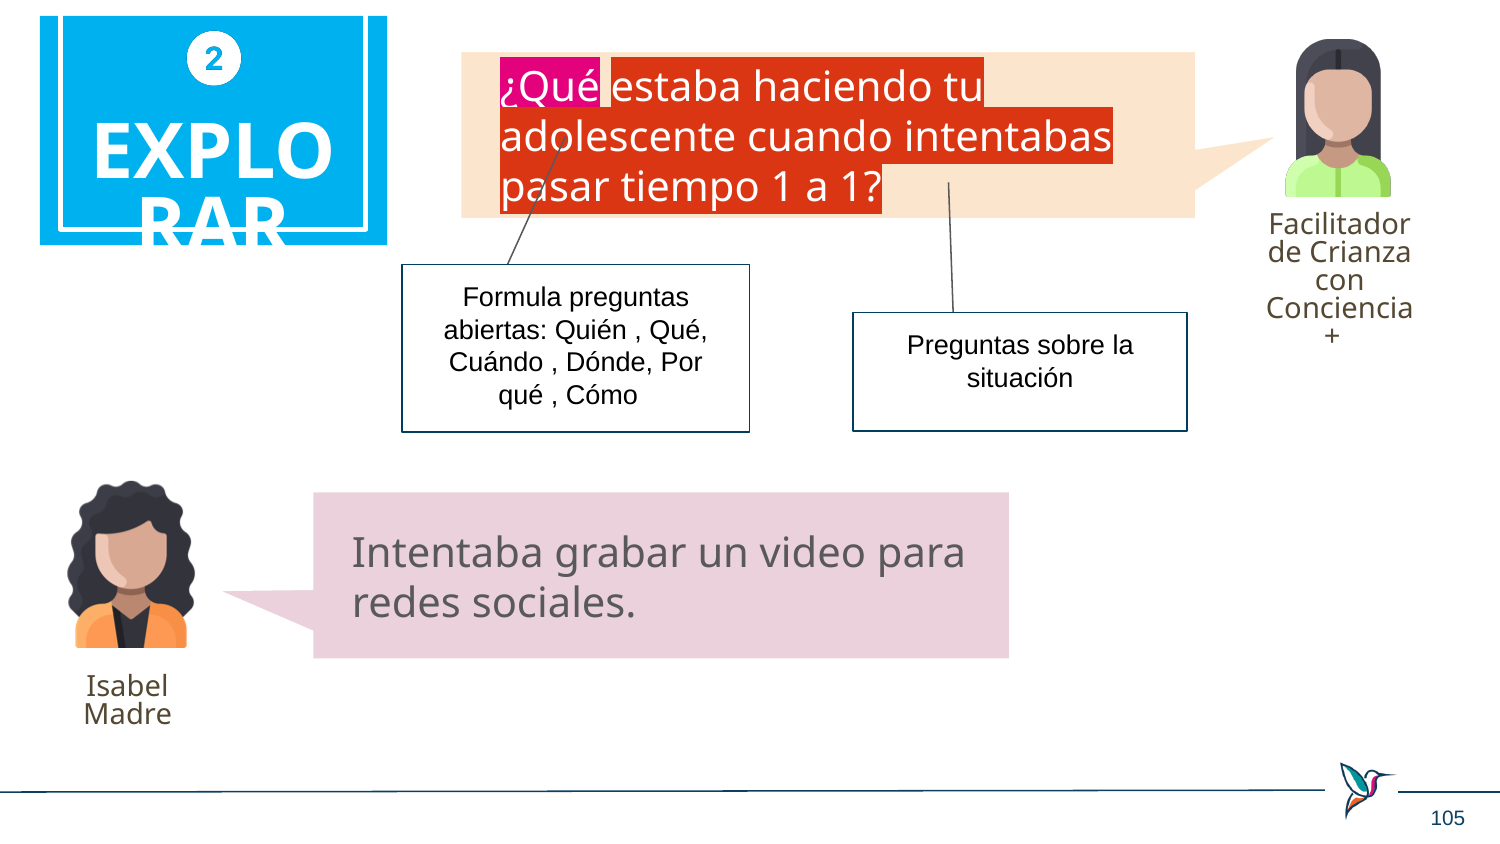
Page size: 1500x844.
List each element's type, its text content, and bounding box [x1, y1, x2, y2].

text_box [1248, 39, 1432, 313]
text_box ¿Qué estaba haciendo tu adolescente cuando intentabas pasar tiempo 1 a 1? [460, 51, 1243, 219]
text_box Isabel Madre [39, 659, 223, 745]
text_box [507, 136, 566, 265]
text_box Preguntas sobre la situación [852, 312, 1188, 432]
text_box [39, 15, 62, 246]
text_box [948, 182, 954, 313]
text_box [60, 0, 366, 230]
text_box [364, 15, 388, 246]
text_box Formula preguntas abiertas: Quién , Qué, Cuándo , Dónde, Por qué , Cómo [401, 264, 750, 433]
picture [1338, 759, 1398, 823]
picture [47, 480, 216, 649]
text_box Intentaba grabar un video para redes sociales. [221, 491, 1010, 660]
picture [188, 32, 240, 85]
text_box EXPLORAR [62, 104, 364, 283]
